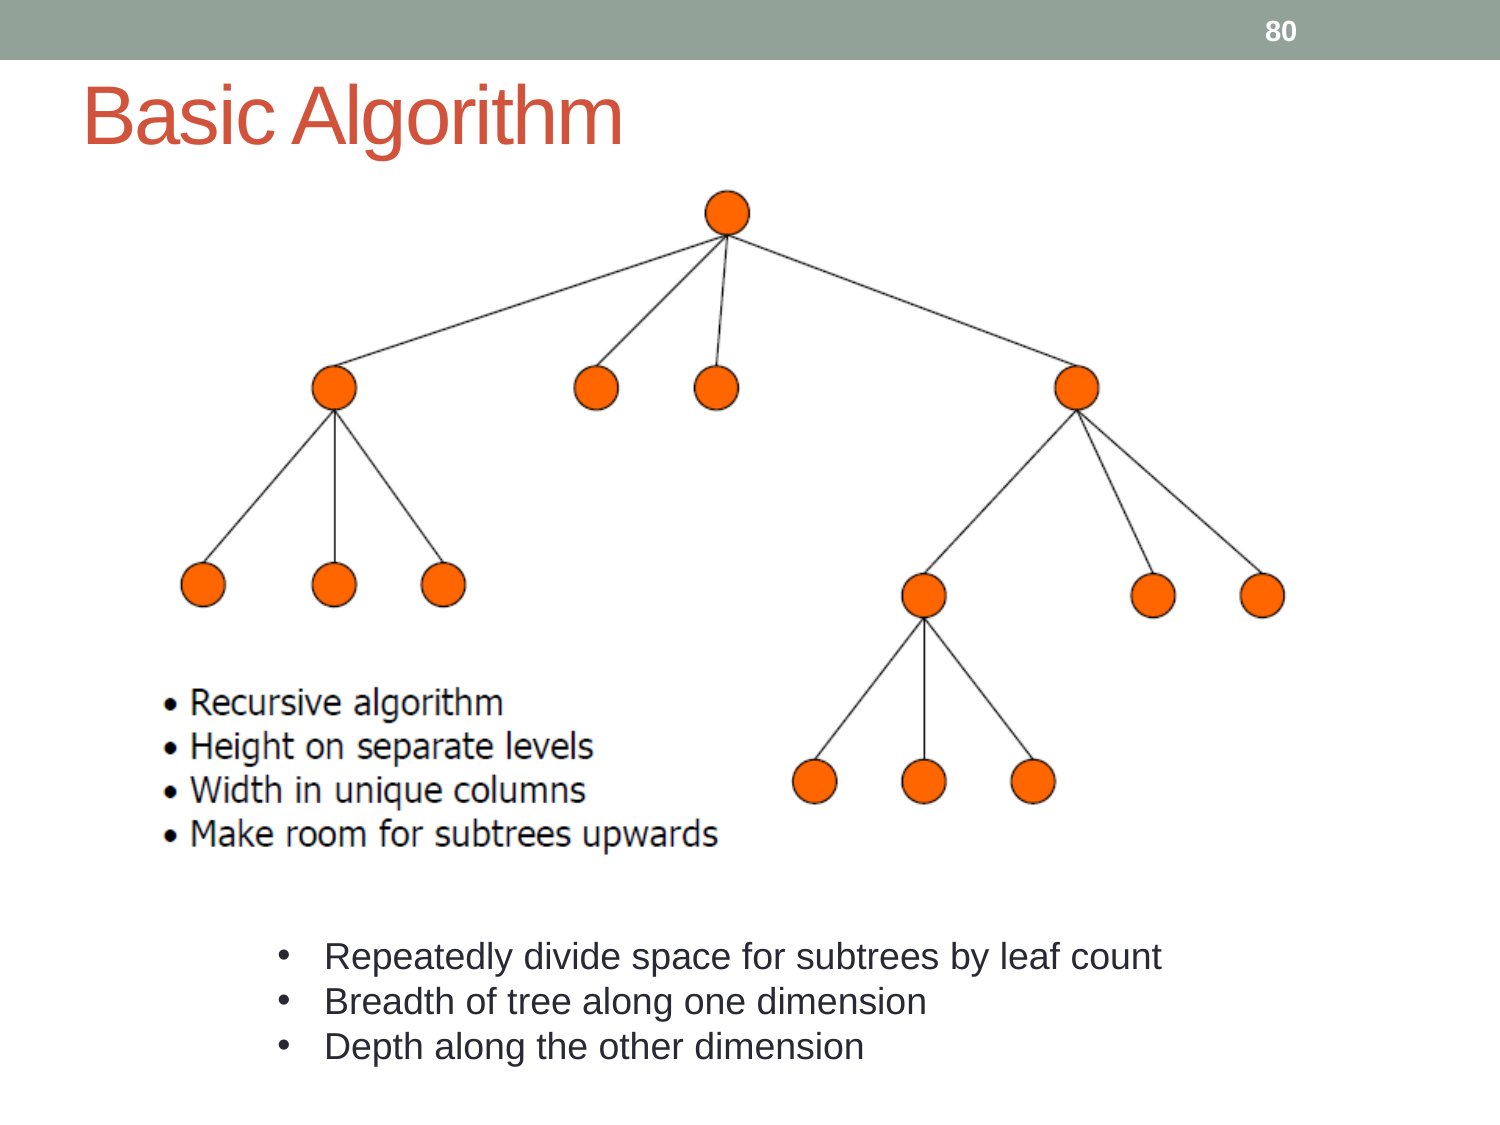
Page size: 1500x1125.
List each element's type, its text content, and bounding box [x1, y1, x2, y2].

picture [67, 174, 1433, 872]
title Basic Algorithm [66, 29, 1417, 174]
slide_number 80 [1250, 3, 1425, 57]
text_box Repeatedly divide space for subtrees by leaf count Breadth of tree along one dimension Depth along the other dimension [262, 924, 1250, 1075]
